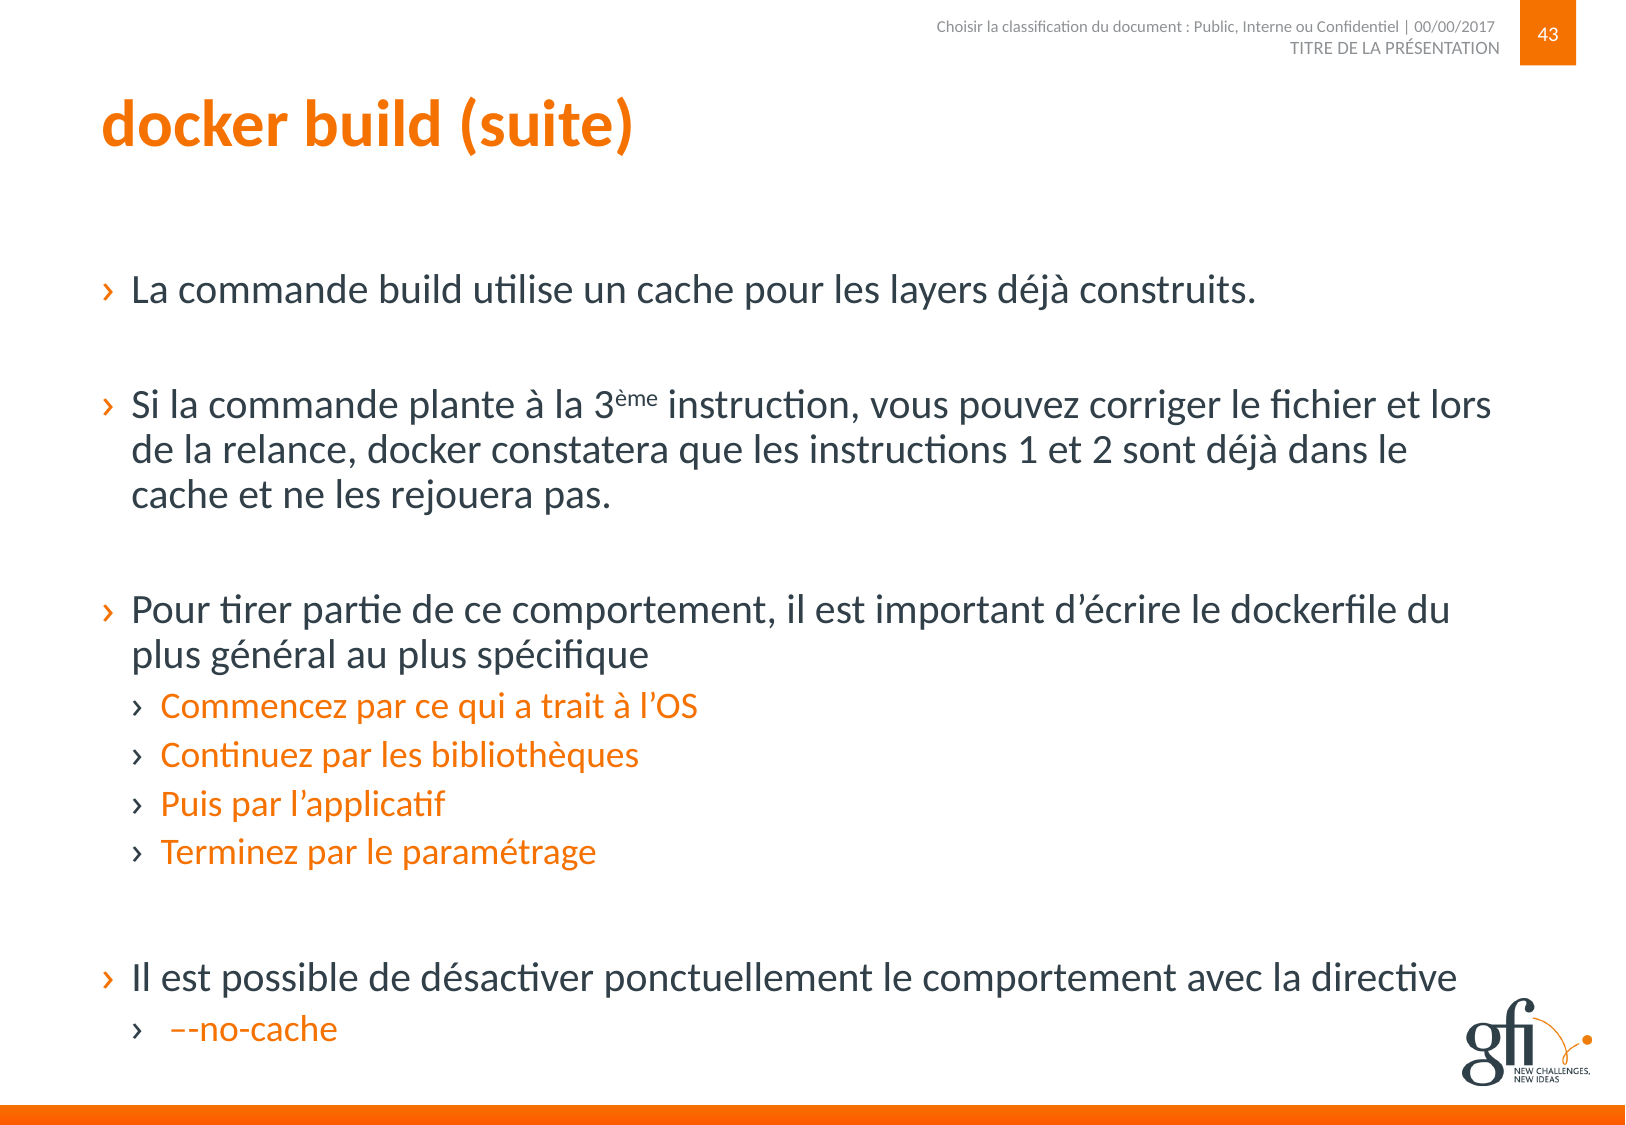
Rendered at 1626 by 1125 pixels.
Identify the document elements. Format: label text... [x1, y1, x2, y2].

title docker build (suite) [101, 68, 1515, 182]
slide_number 43 [1520, 0, 1577, 66]
picture [1462, 998, 1592, 1090]
footer TITRE DE LA PRÉSENTATION [557, 16, 1515, 67]
list La commande build utilise un cache pour les layers déjà construits. Si la commande plante à la 3ème instruction, vous pouvez corriger le fichier et lors de la relance, docker constatera que les instructions 1 et 2 sont déjà dans le cache et ne les rejouera pas. Pour tirer partie de ce comportement, il est important d’écrire le dockerfile du plus général au plus spécifique Commencez par ce qui a trait à l’OS Continuez par les bibliothèques Puis par l’applicatif Terminez par le paramétrage Il est possible de désactiver ponctuellement le comportement avec la directive –-no-cache [101, 204, 1515, 1063]
